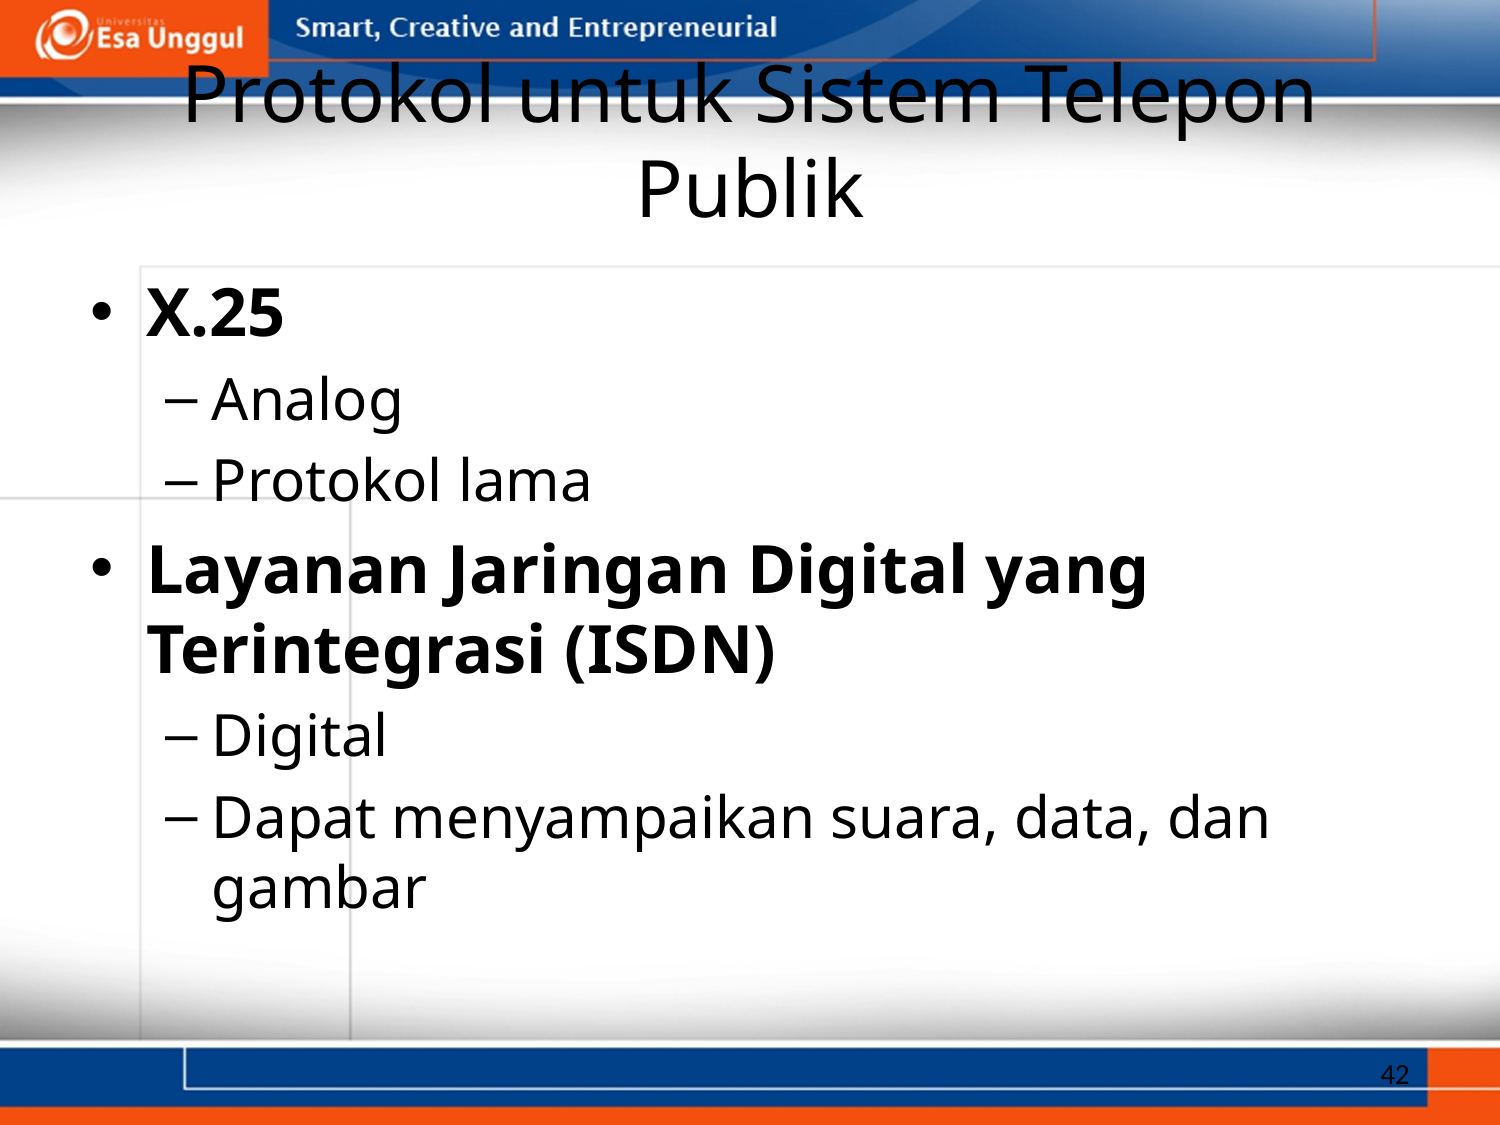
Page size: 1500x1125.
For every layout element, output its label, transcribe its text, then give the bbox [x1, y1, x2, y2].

slide_number 42 [1074, 1042, 1425, 1103]
title Protokol untuk Sistem Telepon Publik [75, 45, 1425, 233]
list X.25 Analog Protokol lama Layanan Jaringan Digital yang Terintegrasi (ISDN) Digital Dapat menyampaikan suara, data, dan gambar [75, 262, 1425, 1005]
picture [0, 0, 1500, 1125]
